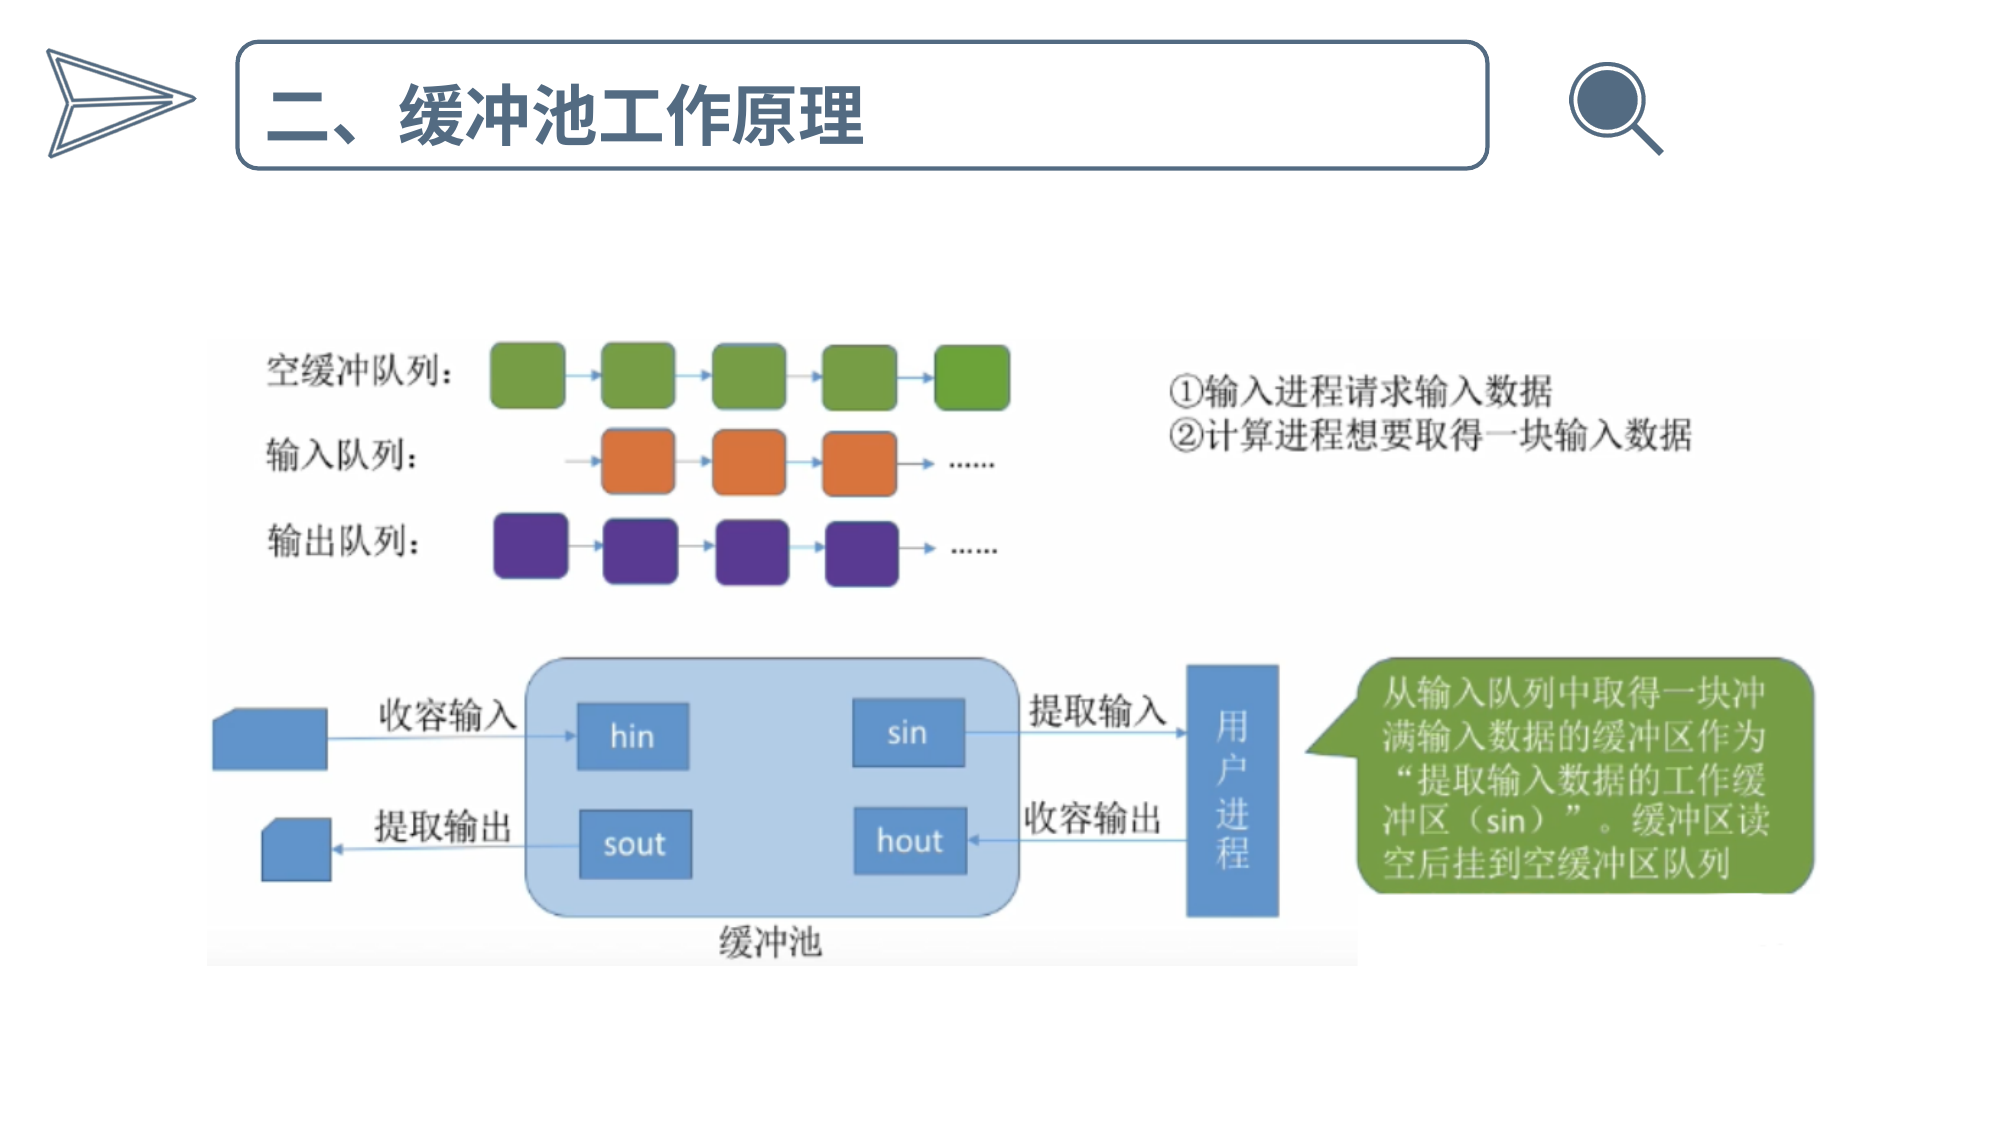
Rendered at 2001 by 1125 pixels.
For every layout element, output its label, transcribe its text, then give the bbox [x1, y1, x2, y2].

text_box 二、缓冲池工作原理 [249, 26, 1475, 192]
text_box [236, 43, 249, 168]
picture [207, 339, 1820, 966]
picture [0, 2, 196, 203]
picture [1569, 62, 1664, 156]
text_box [1475, 42, 1489, 168]
